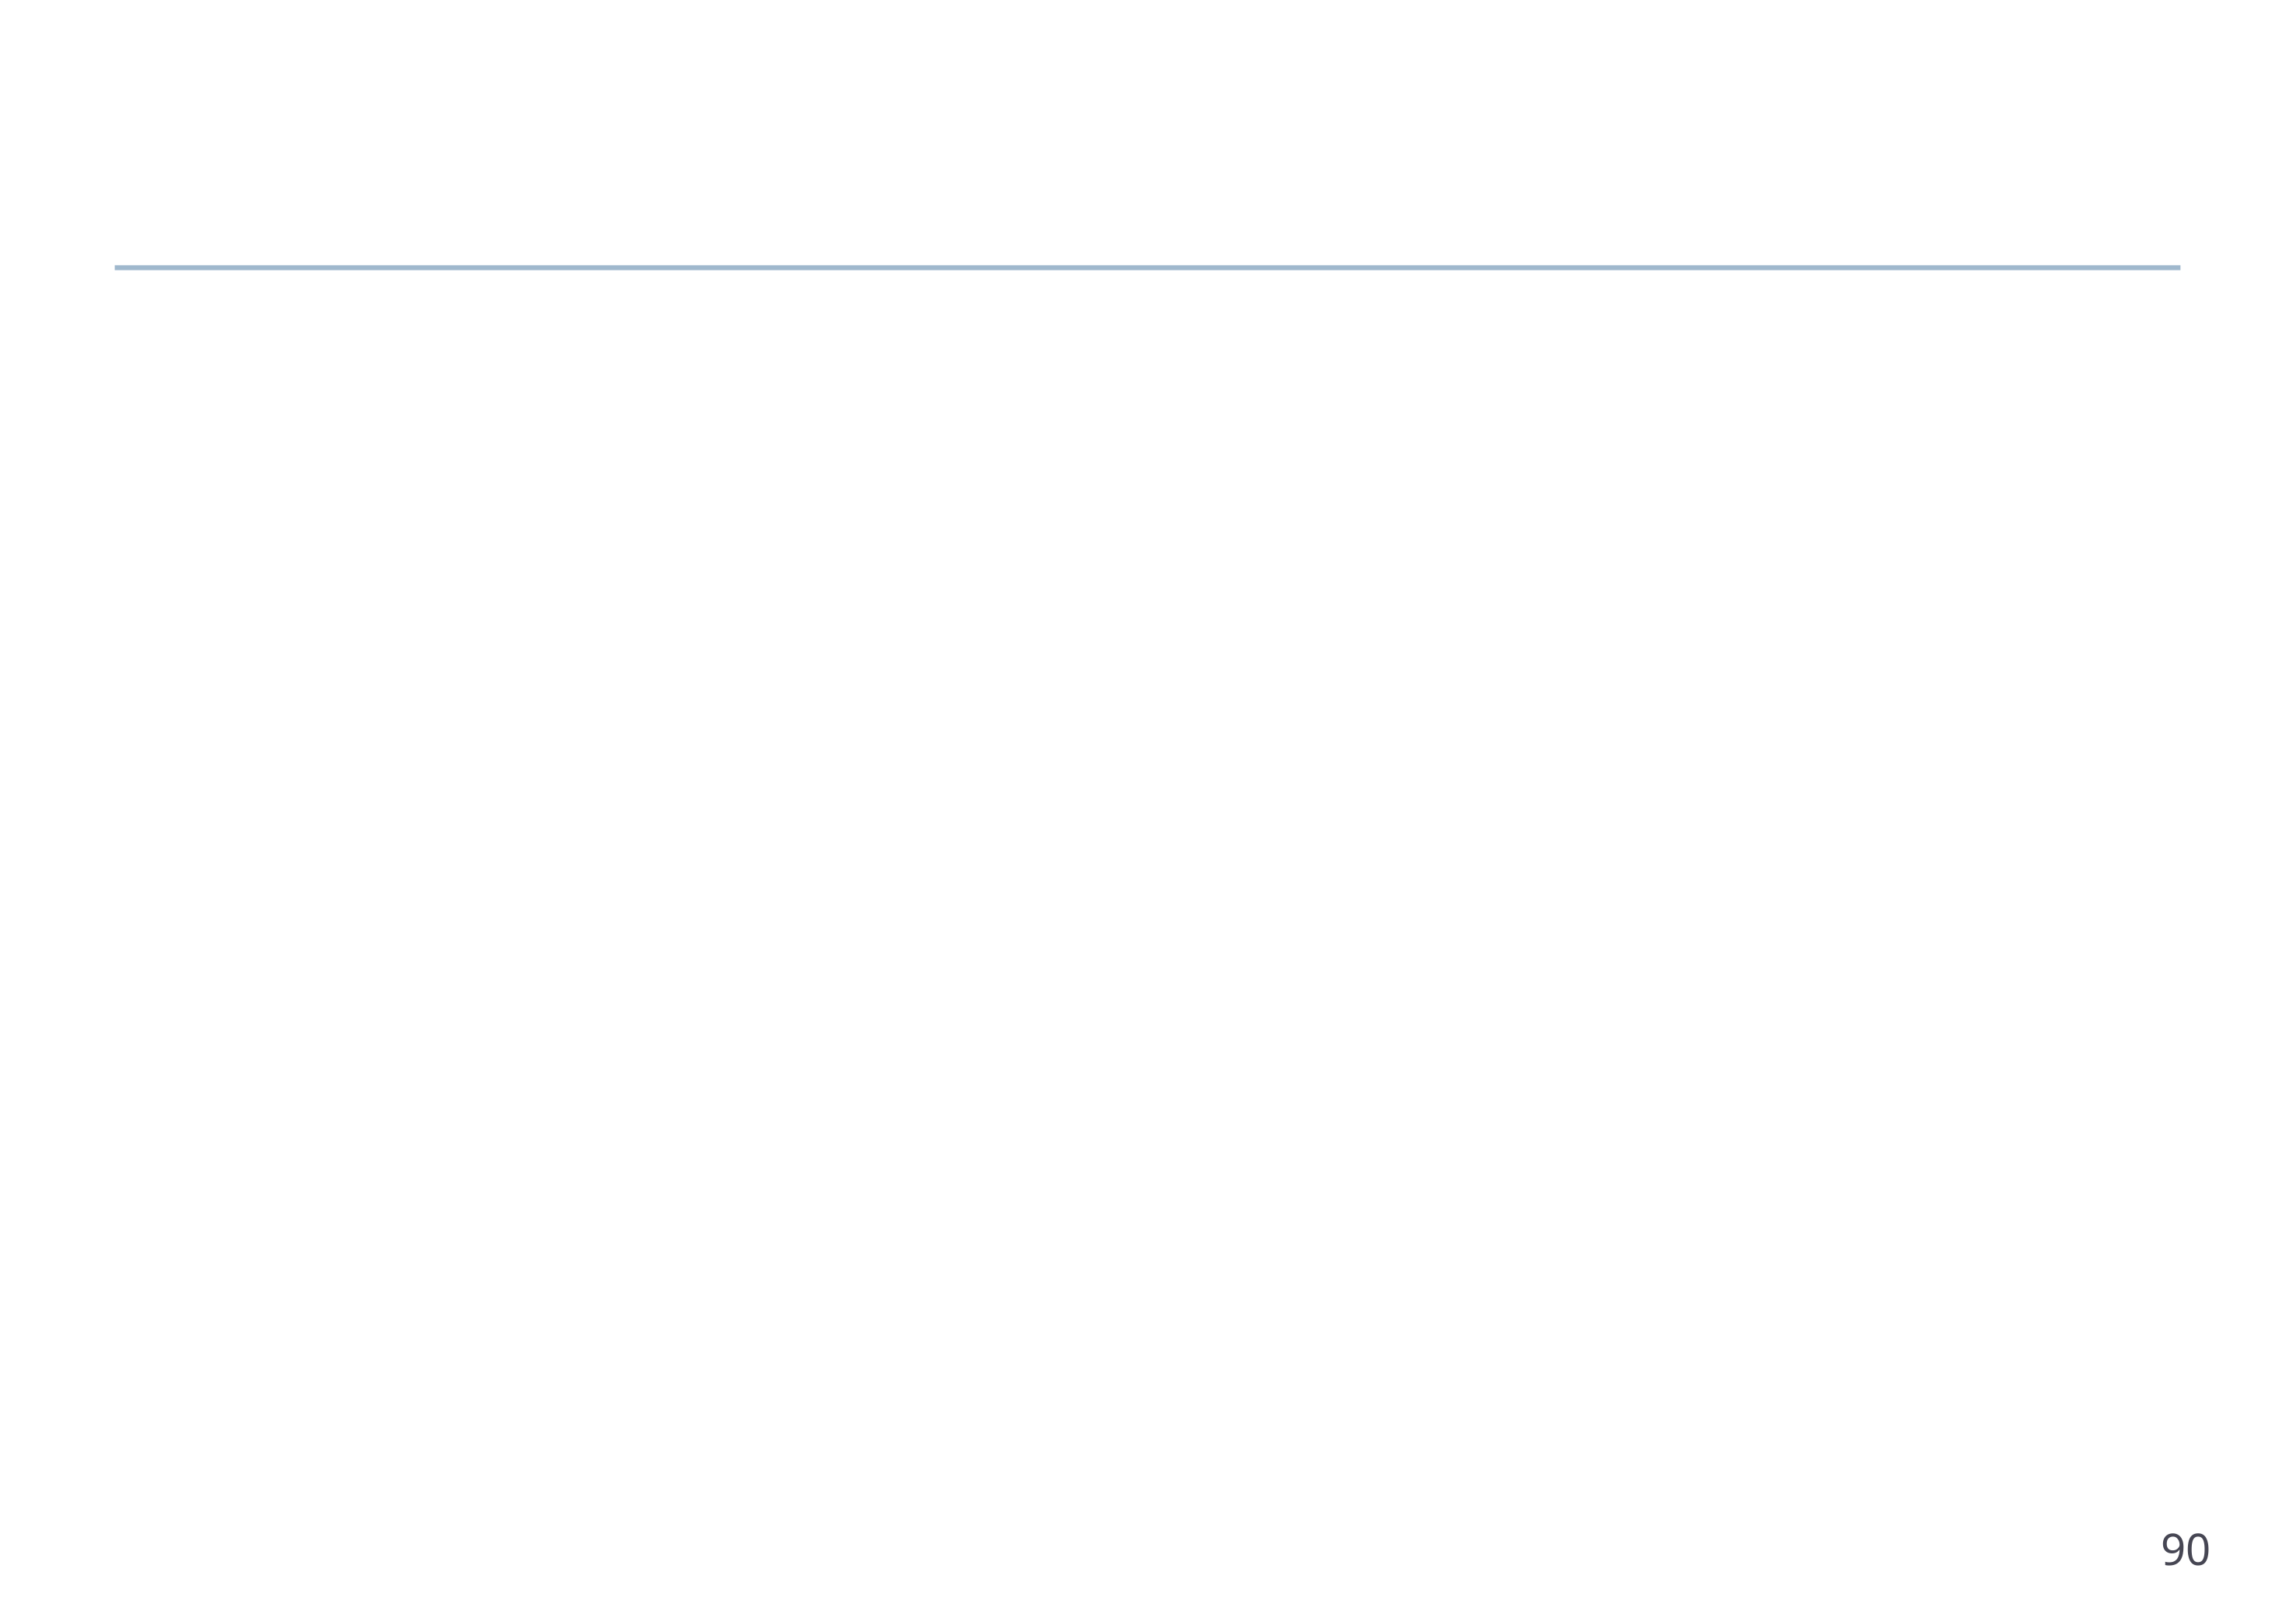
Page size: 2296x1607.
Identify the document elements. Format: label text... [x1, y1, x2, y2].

slide_number 90 [2138, 1510, 2292, 1596]
